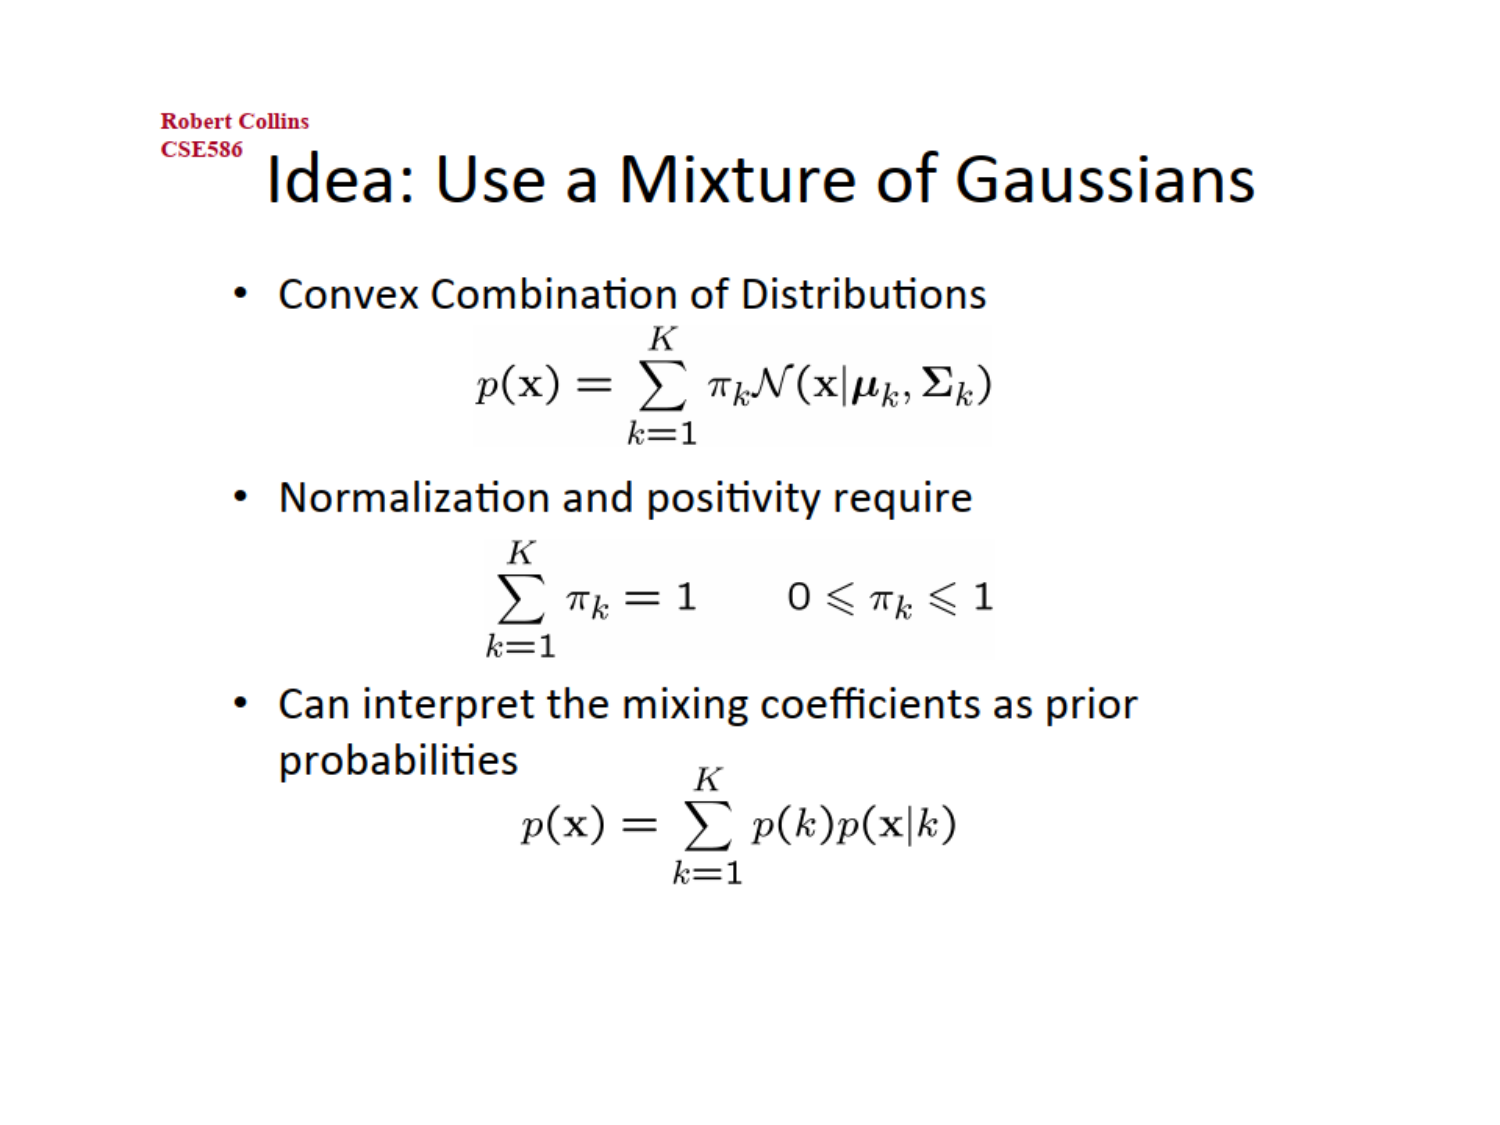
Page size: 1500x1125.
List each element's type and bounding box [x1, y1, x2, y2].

picture [112, 54, 1387, 937]
